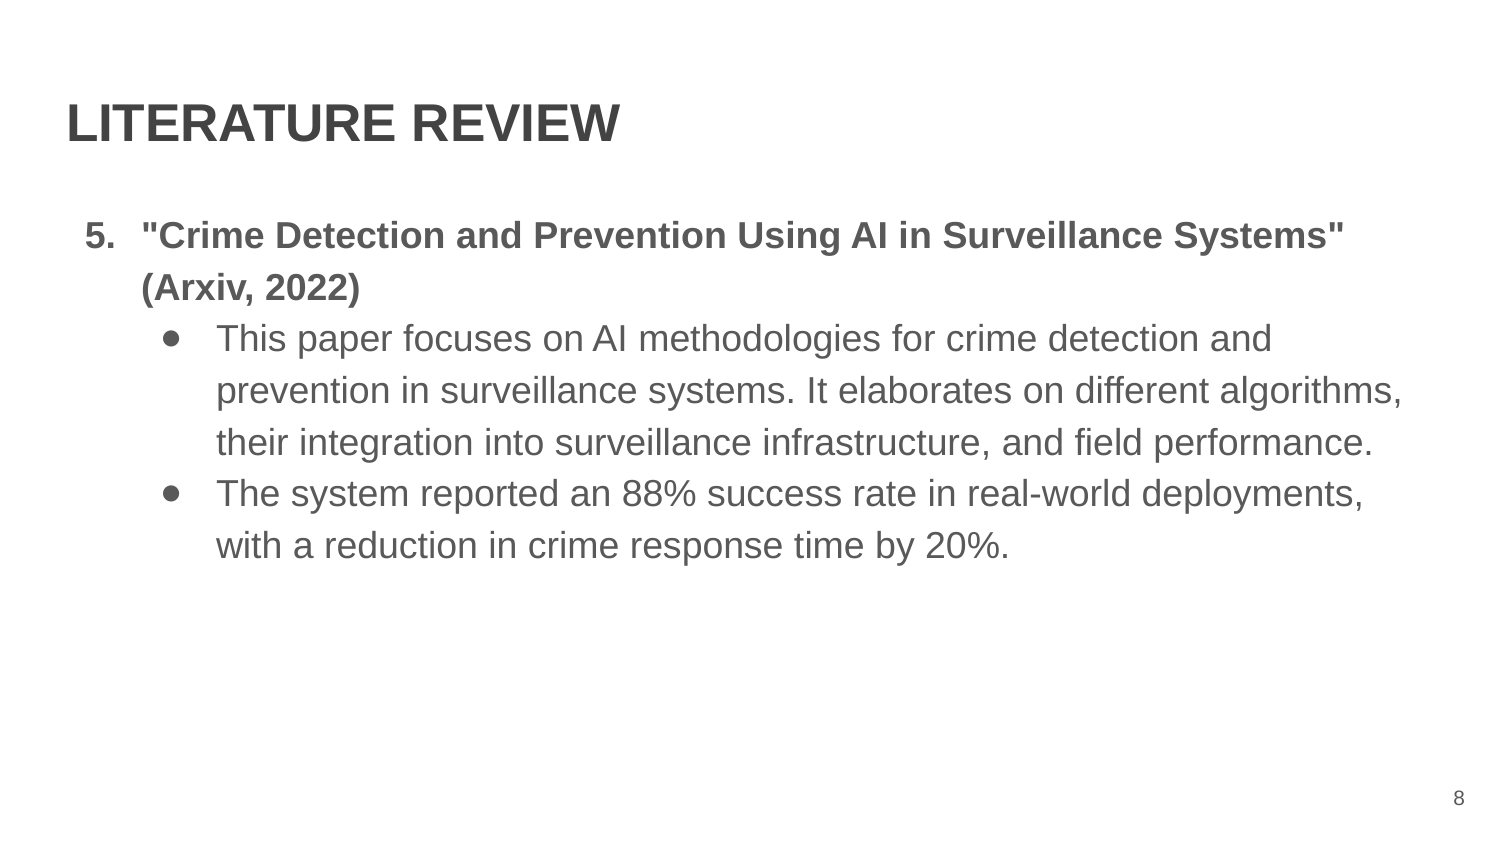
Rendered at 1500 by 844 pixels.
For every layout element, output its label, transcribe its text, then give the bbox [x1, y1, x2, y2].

title LITERATURE REVIEW [51, 72, 1449, 167]
list "Crime Detection and Prevention Using AI in Surveillance Systems" (Arxiv, 2022) This paper focuses on AI methodologies for crime detection and prevention in surveillance systems. It elaborates on different algorithms, their integration into surveillance infrastructure, and field performance. The system reported an 88% success rate in real-world deployments, with a reduction in crime response time by 20%. [51, 189, 1449, 750]
slide_number 8 [1389, 764, 1480, 830]
